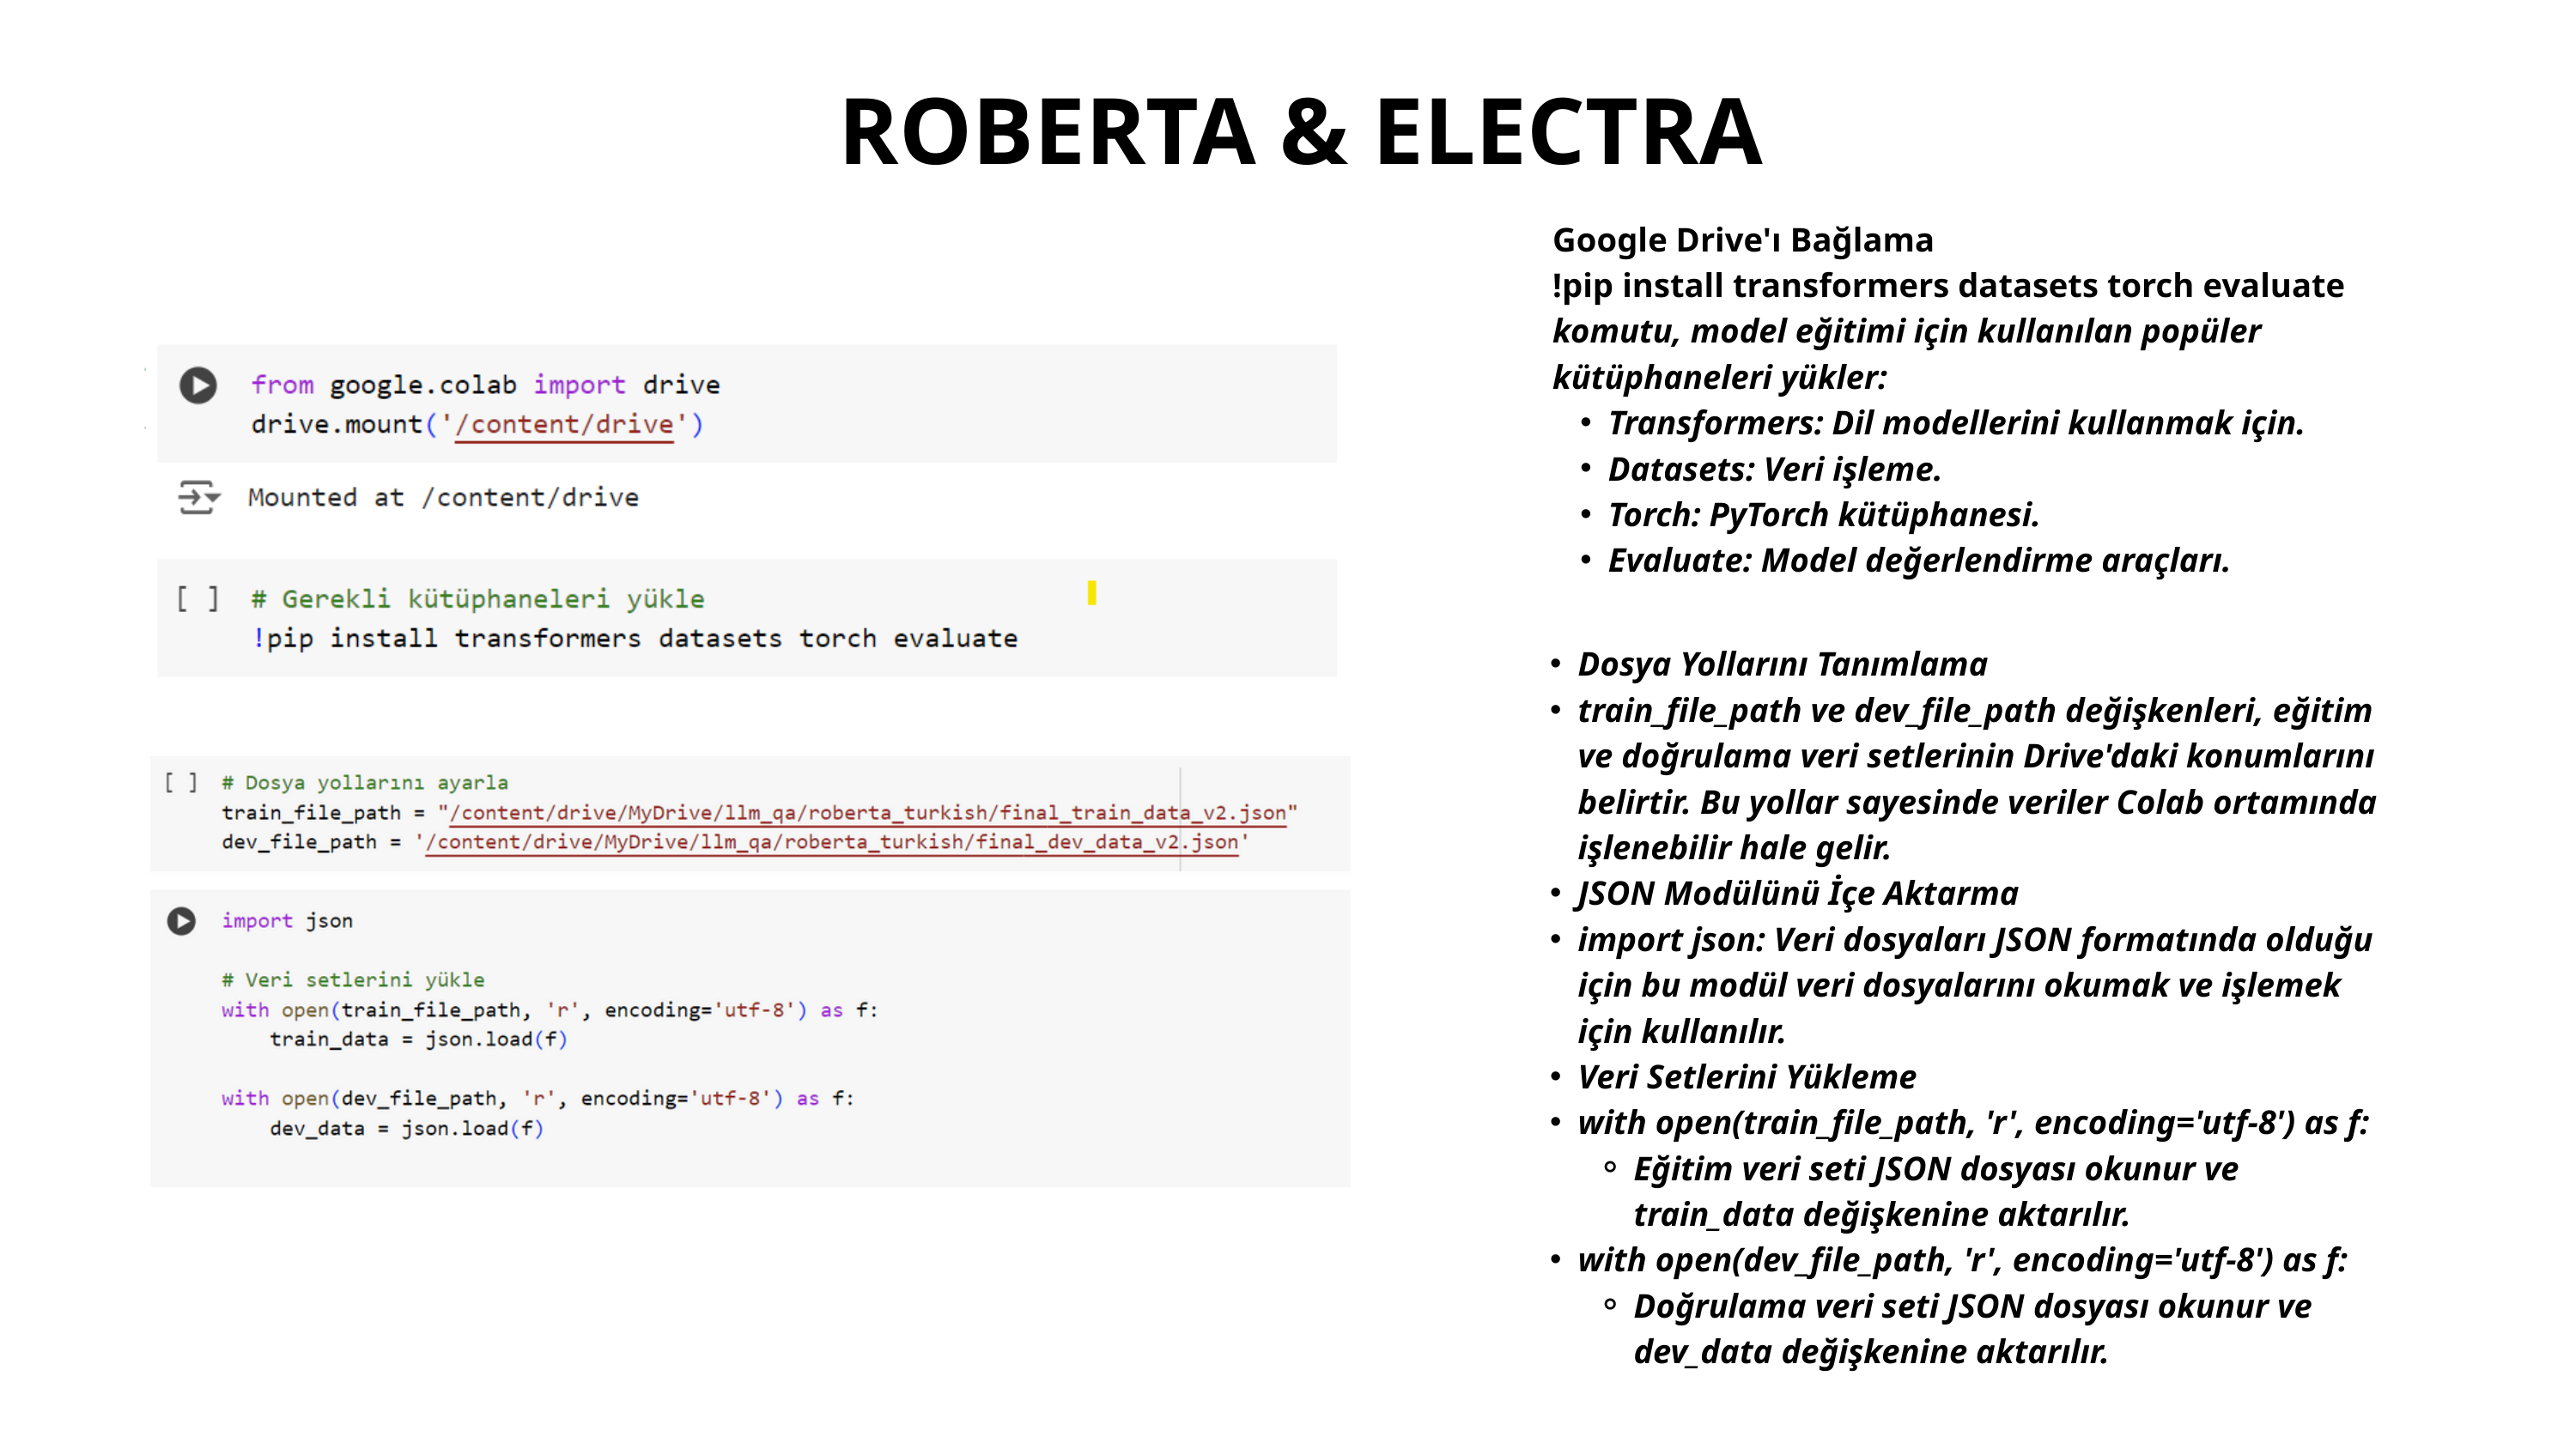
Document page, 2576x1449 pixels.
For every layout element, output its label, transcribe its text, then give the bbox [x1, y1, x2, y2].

text_box Google Drive'ı Bağlama !pip install transformers datasets torch evaluate komutu, model eğitimi için kullanılan popüler kütüphaneleri yükler: Transformers: Dil modellerini kullanmak için. Datasets: Veri işleme. Torch: PyTorch kütüphanesi. Evaluate: Model değerlendirme araçları. [1552, 212, 2432, 625]
text_box [144, 756, 1351, 1187]
text_box ROBERTA & ELECTRA [828, 54, 1775, 183]
text_box Dosya Yollarını Tanımlama train_file_path ve dev_file_path değişkenleri, eğitim ve doğrulama veri setlerinin Drive'daki konumlarını belirtir. Bu yollar sayesinde veriler Colab ortamında işlenebilir hale gelir. JSON Modülünü İçe Aktarma import json: Veri dosyaları JSON formatında olduğu için bu modül veri dosyalarını okumak ve işlemek için kullanılır. Veri Setlerini Yükleme with open(train_file_path, 'r', encoding='utf-8') as f: Eğitim veri seti JSON dosyası okunur ve train_data değişkenine aktarılır. with open(dev_file_path, 'r', encoding='utf-8') as f: Doğrulama veri seti JSON dosyası okunur ve dev_data değişkenine aktarılır. [1522, 637, 2401, 1416]
text_box [144, 338, 1338, 689]
